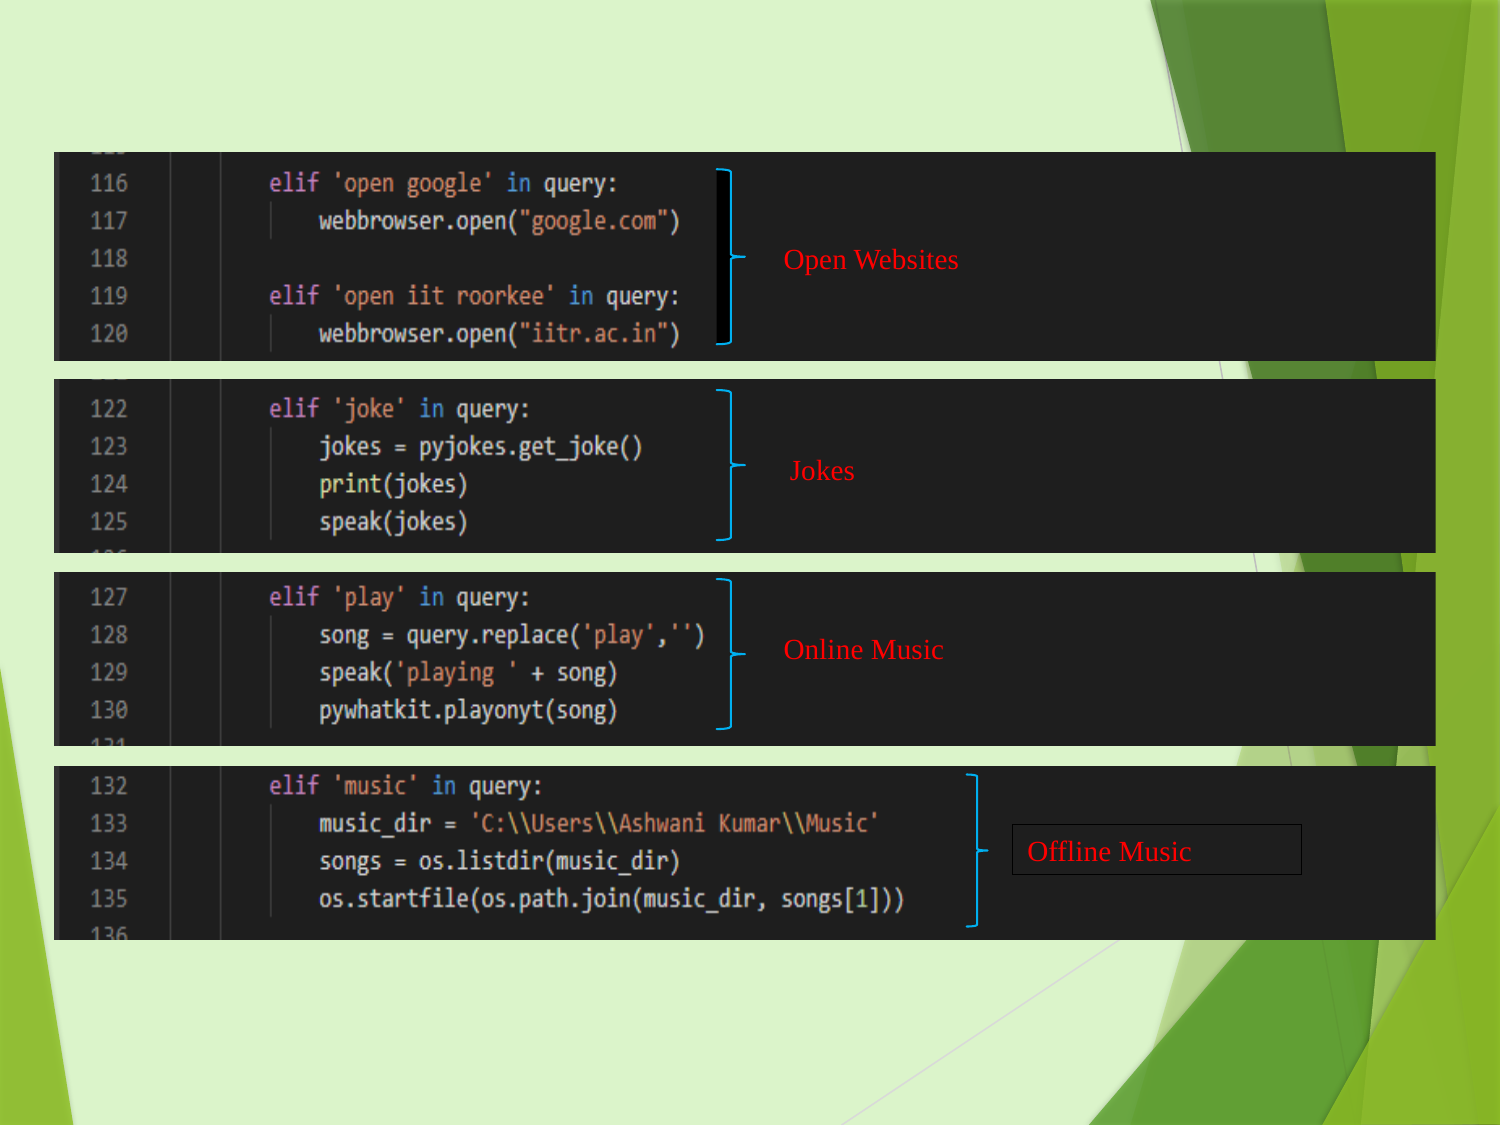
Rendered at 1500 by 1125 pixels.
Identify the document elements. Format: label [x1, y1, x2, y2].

picture [53, 766, 1437, 940]
picture [53, 151, 1437, 361]
picture [53, 378, 1437, 553]
picture [53, 572, 1437, 747]
